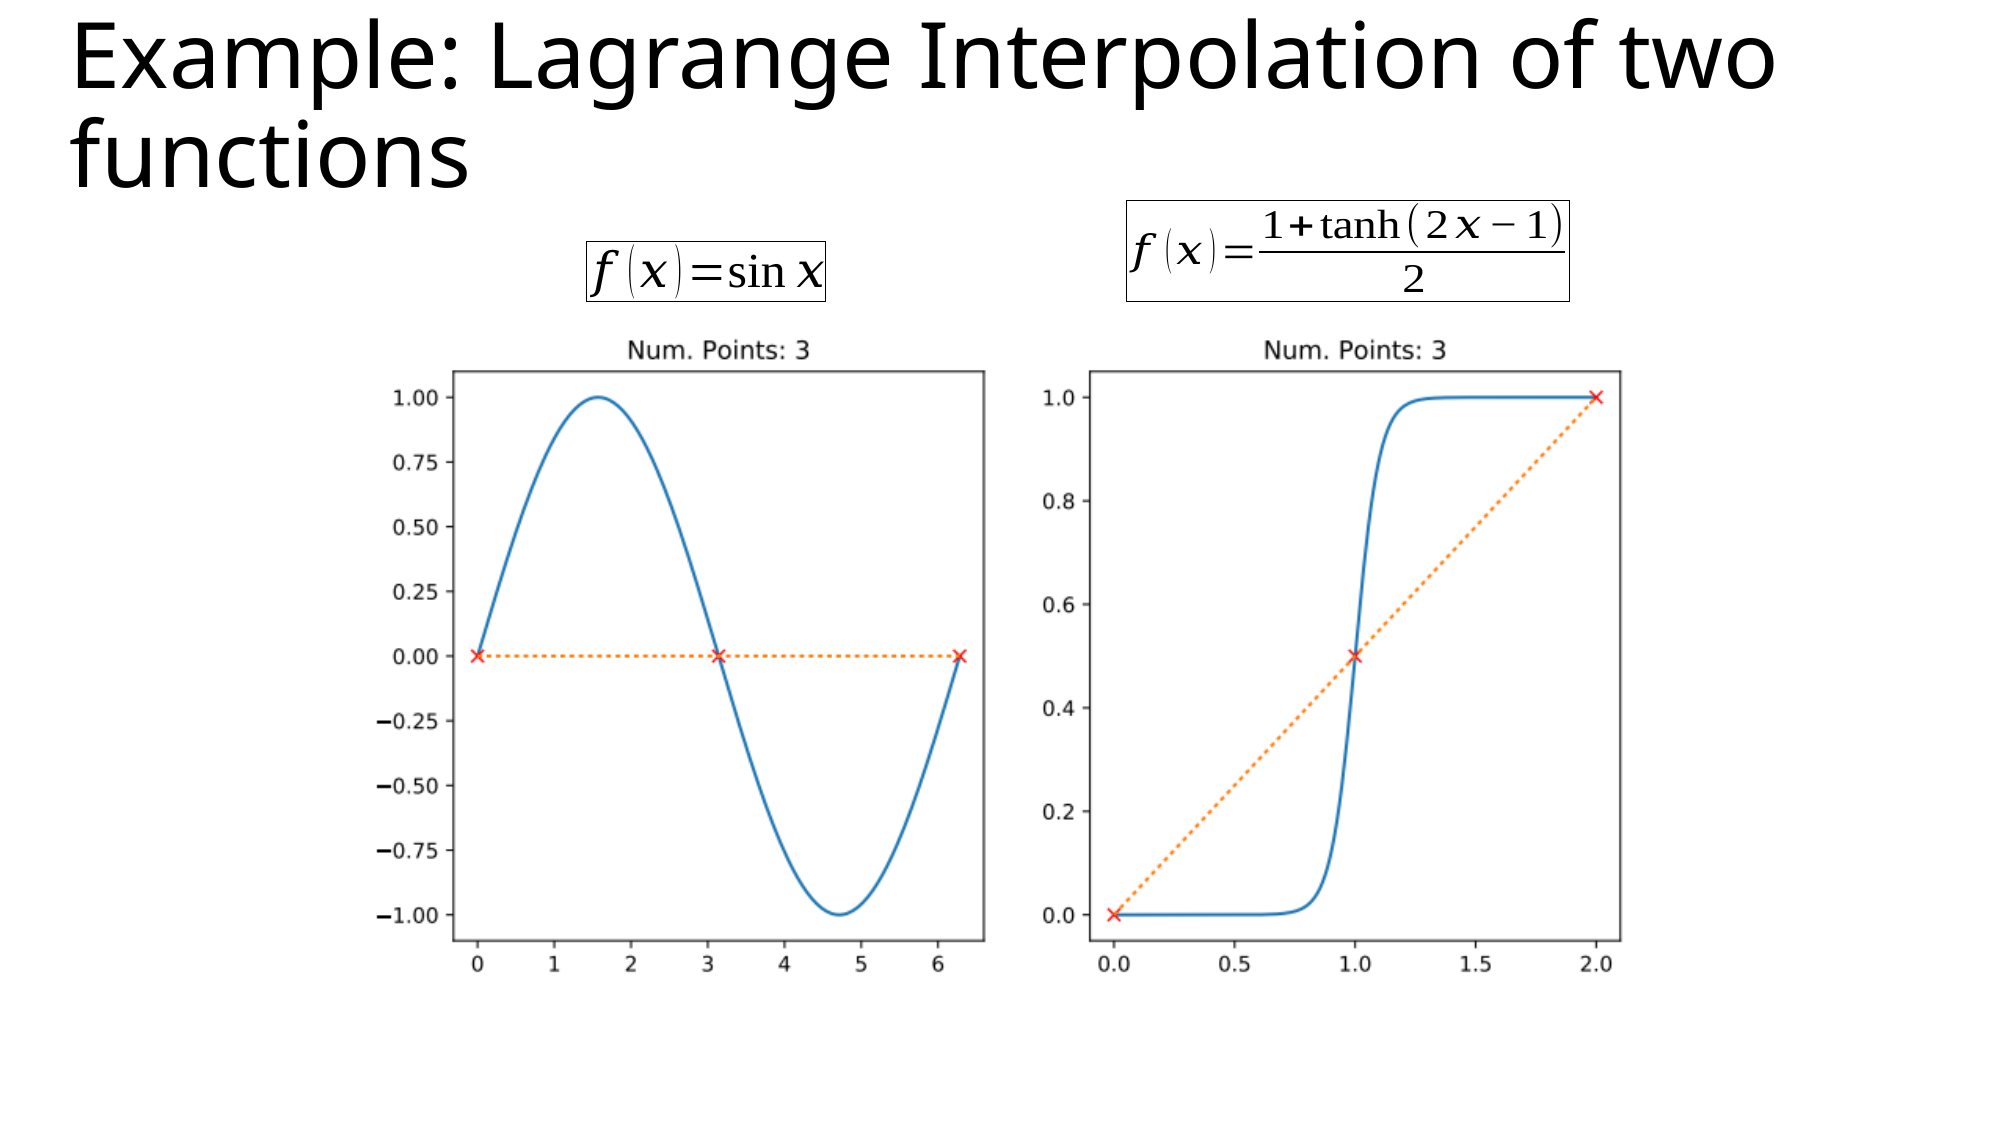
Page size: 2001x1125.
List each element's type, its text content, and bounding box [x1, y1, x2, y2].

title Example: Lagrange Interpolation of two functions [55, 0, 1945, 218]
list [360, 325, 1640, 988]
